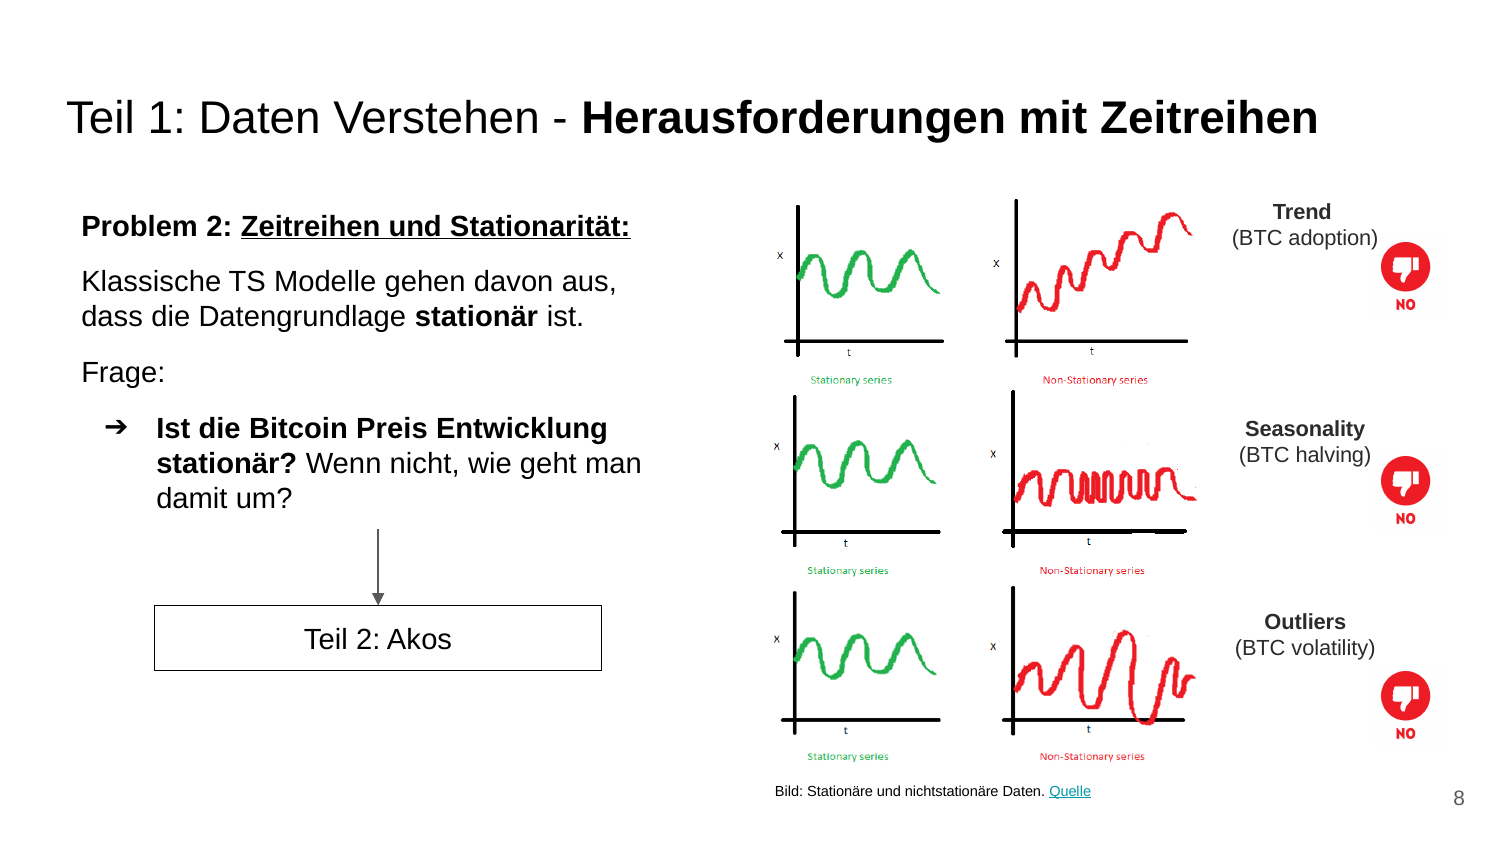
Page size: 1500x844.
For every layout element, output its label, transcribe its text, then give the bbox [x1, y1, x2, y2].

text_box Trend (BTC adoption) [1201, 182, 1409, 266]
title Teil 1: Daten Verstehen - Herausforderungen mit Zeitreihen [51, 72, 1449, 167]
slide_number ‹#› [1389, 764, 1480, 830]
text_box Outliers (BTC volatility) [1244, 592, 1404, 676]
picture [1373, 449, 1445, 533]
text_box Teil 2: Akos [154, 605, 602, 671]
picture [759, 191, 1240, 774]
picture [1373, 663, 1445, 748]
text_box Seasonality (BTC halving) [1244, 399, 1404, 482]
picture [1373, 235, 1445, 319]
text_box Bild: Stationäre und nichtstationäre Daten. Quelle [760, 781, 1208, 808]
text_box Problem 2: Zeitreihen und Stationarität: Klassische TS Modelle gehen davon aus, dass die Datengrundlage stationär ist. Frage: Ist die Bitcoin Preis Entwicklung stationär? Wenn nicht, wie geht man damit um? [66, 191, 691, 530]
